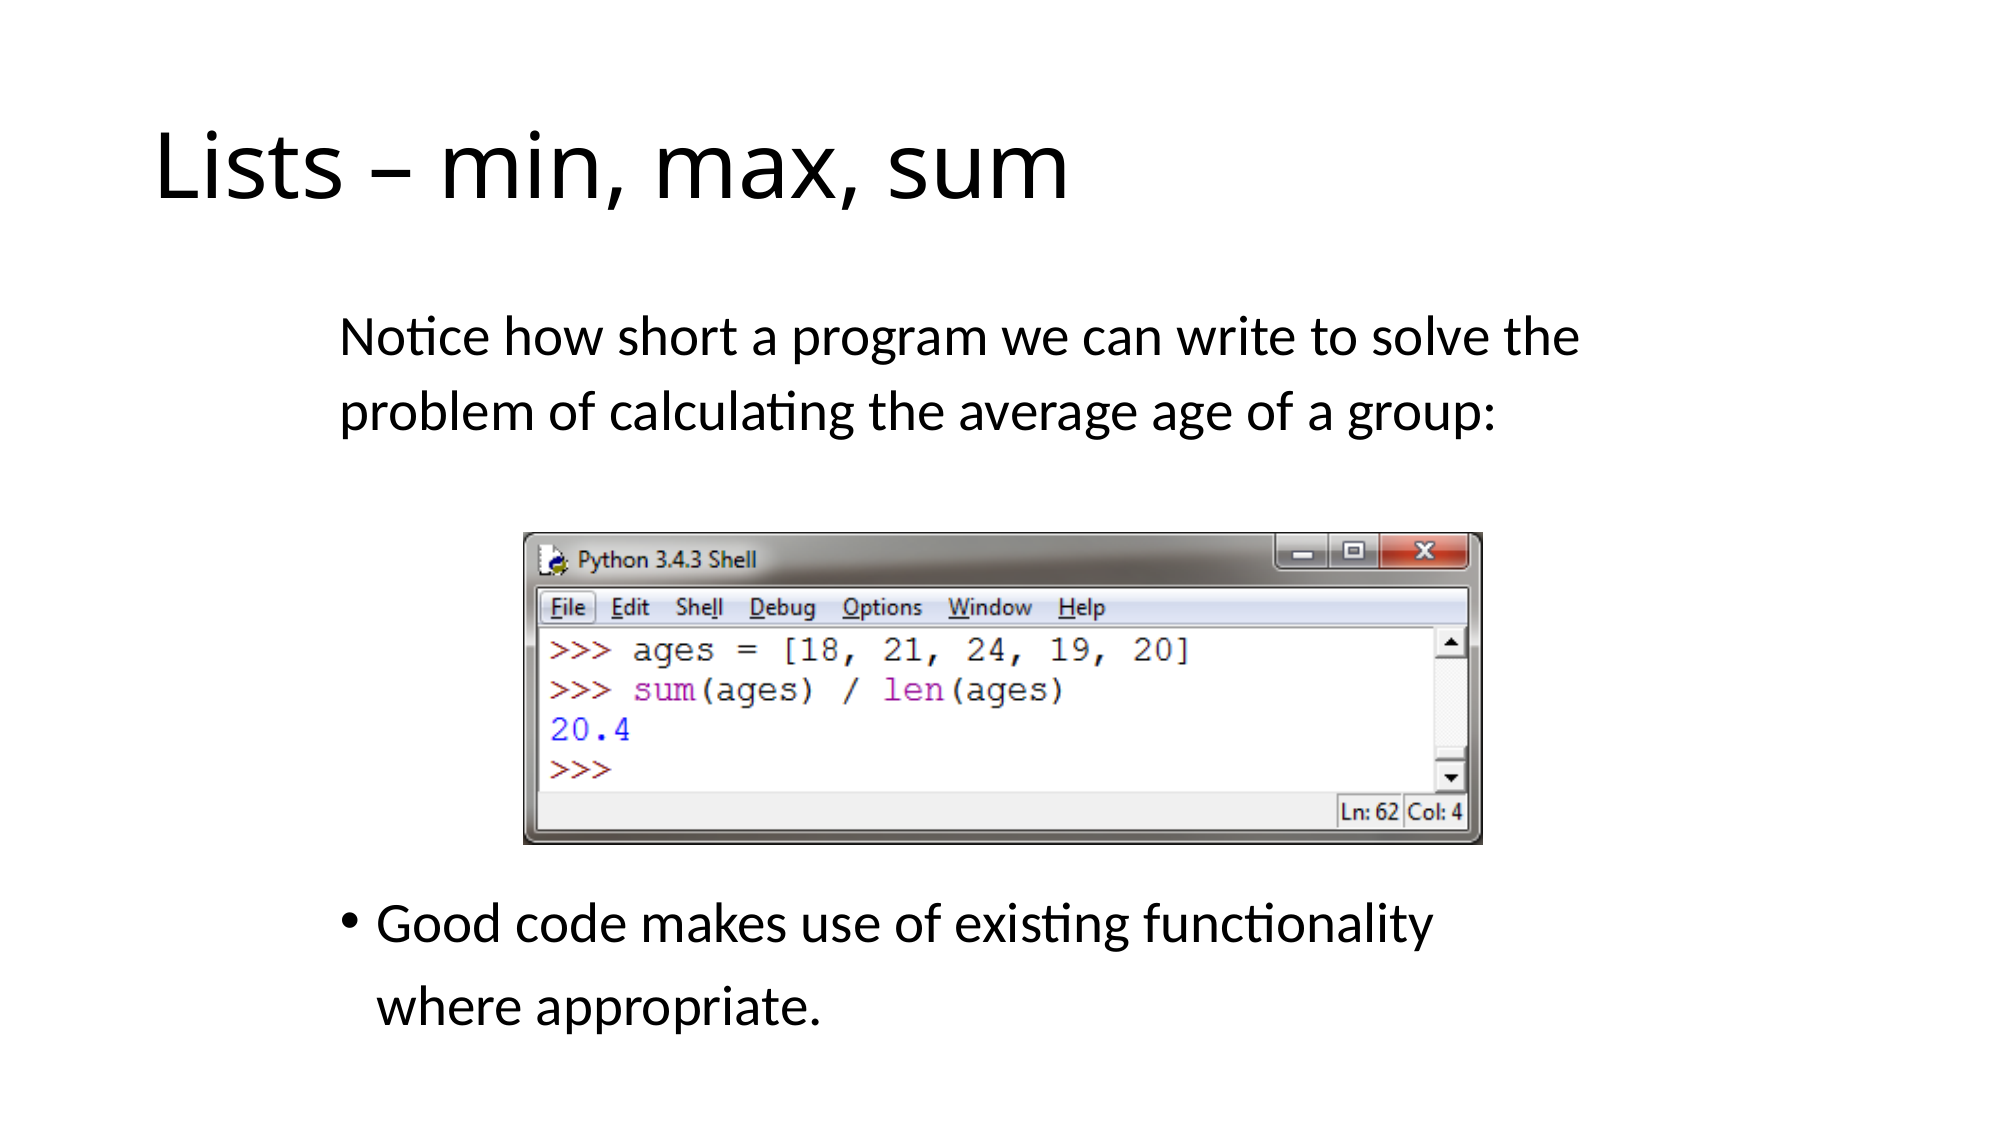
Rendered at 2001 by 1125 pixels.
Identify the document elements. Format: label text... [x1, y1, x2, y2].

list Notice how short a program we can write to solve the problem of calculating the average age of a group: Good code makes use of existing functionality where appropriate. [324, 283, 1675, 1050]
title Lists – min, max, sum [137, 59, 1863, 278]
picture [523, 532, 1483, 845]
